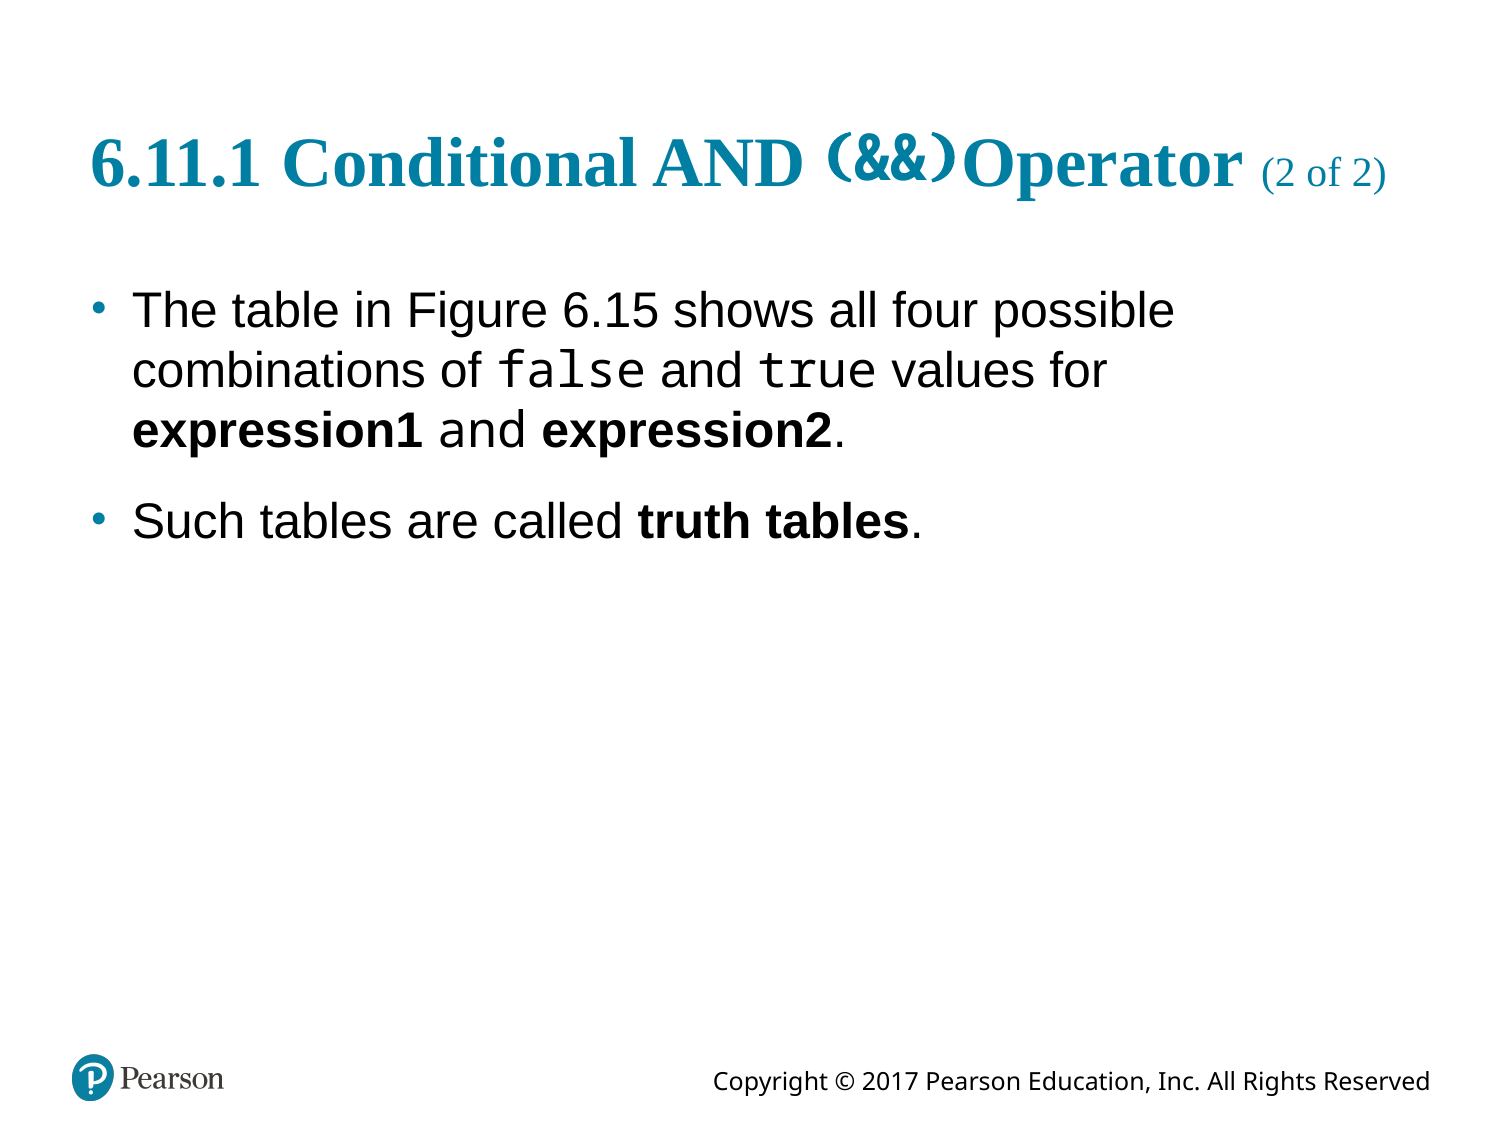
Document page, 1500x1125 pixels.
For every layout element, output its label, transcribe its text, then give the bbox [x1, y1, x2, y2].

picture [72, 1054, 88, 1070]
picture [72, 1087, 83, 1101]
picture [80, 1063, 106, 1088]
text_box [818, 120, 965, 208]
list The table in Figure 6.15 shows all four possible combinations of false and true values for expression1 and expression2. Such tables are called truth tables. [75, 262, 1425, 1005]
title 6.11.1 Conditional AND(Ampersand ampersand Operator (2 of 2) [75, 35, 1425, 216]
picture [98, 1054, 224, 1101]
